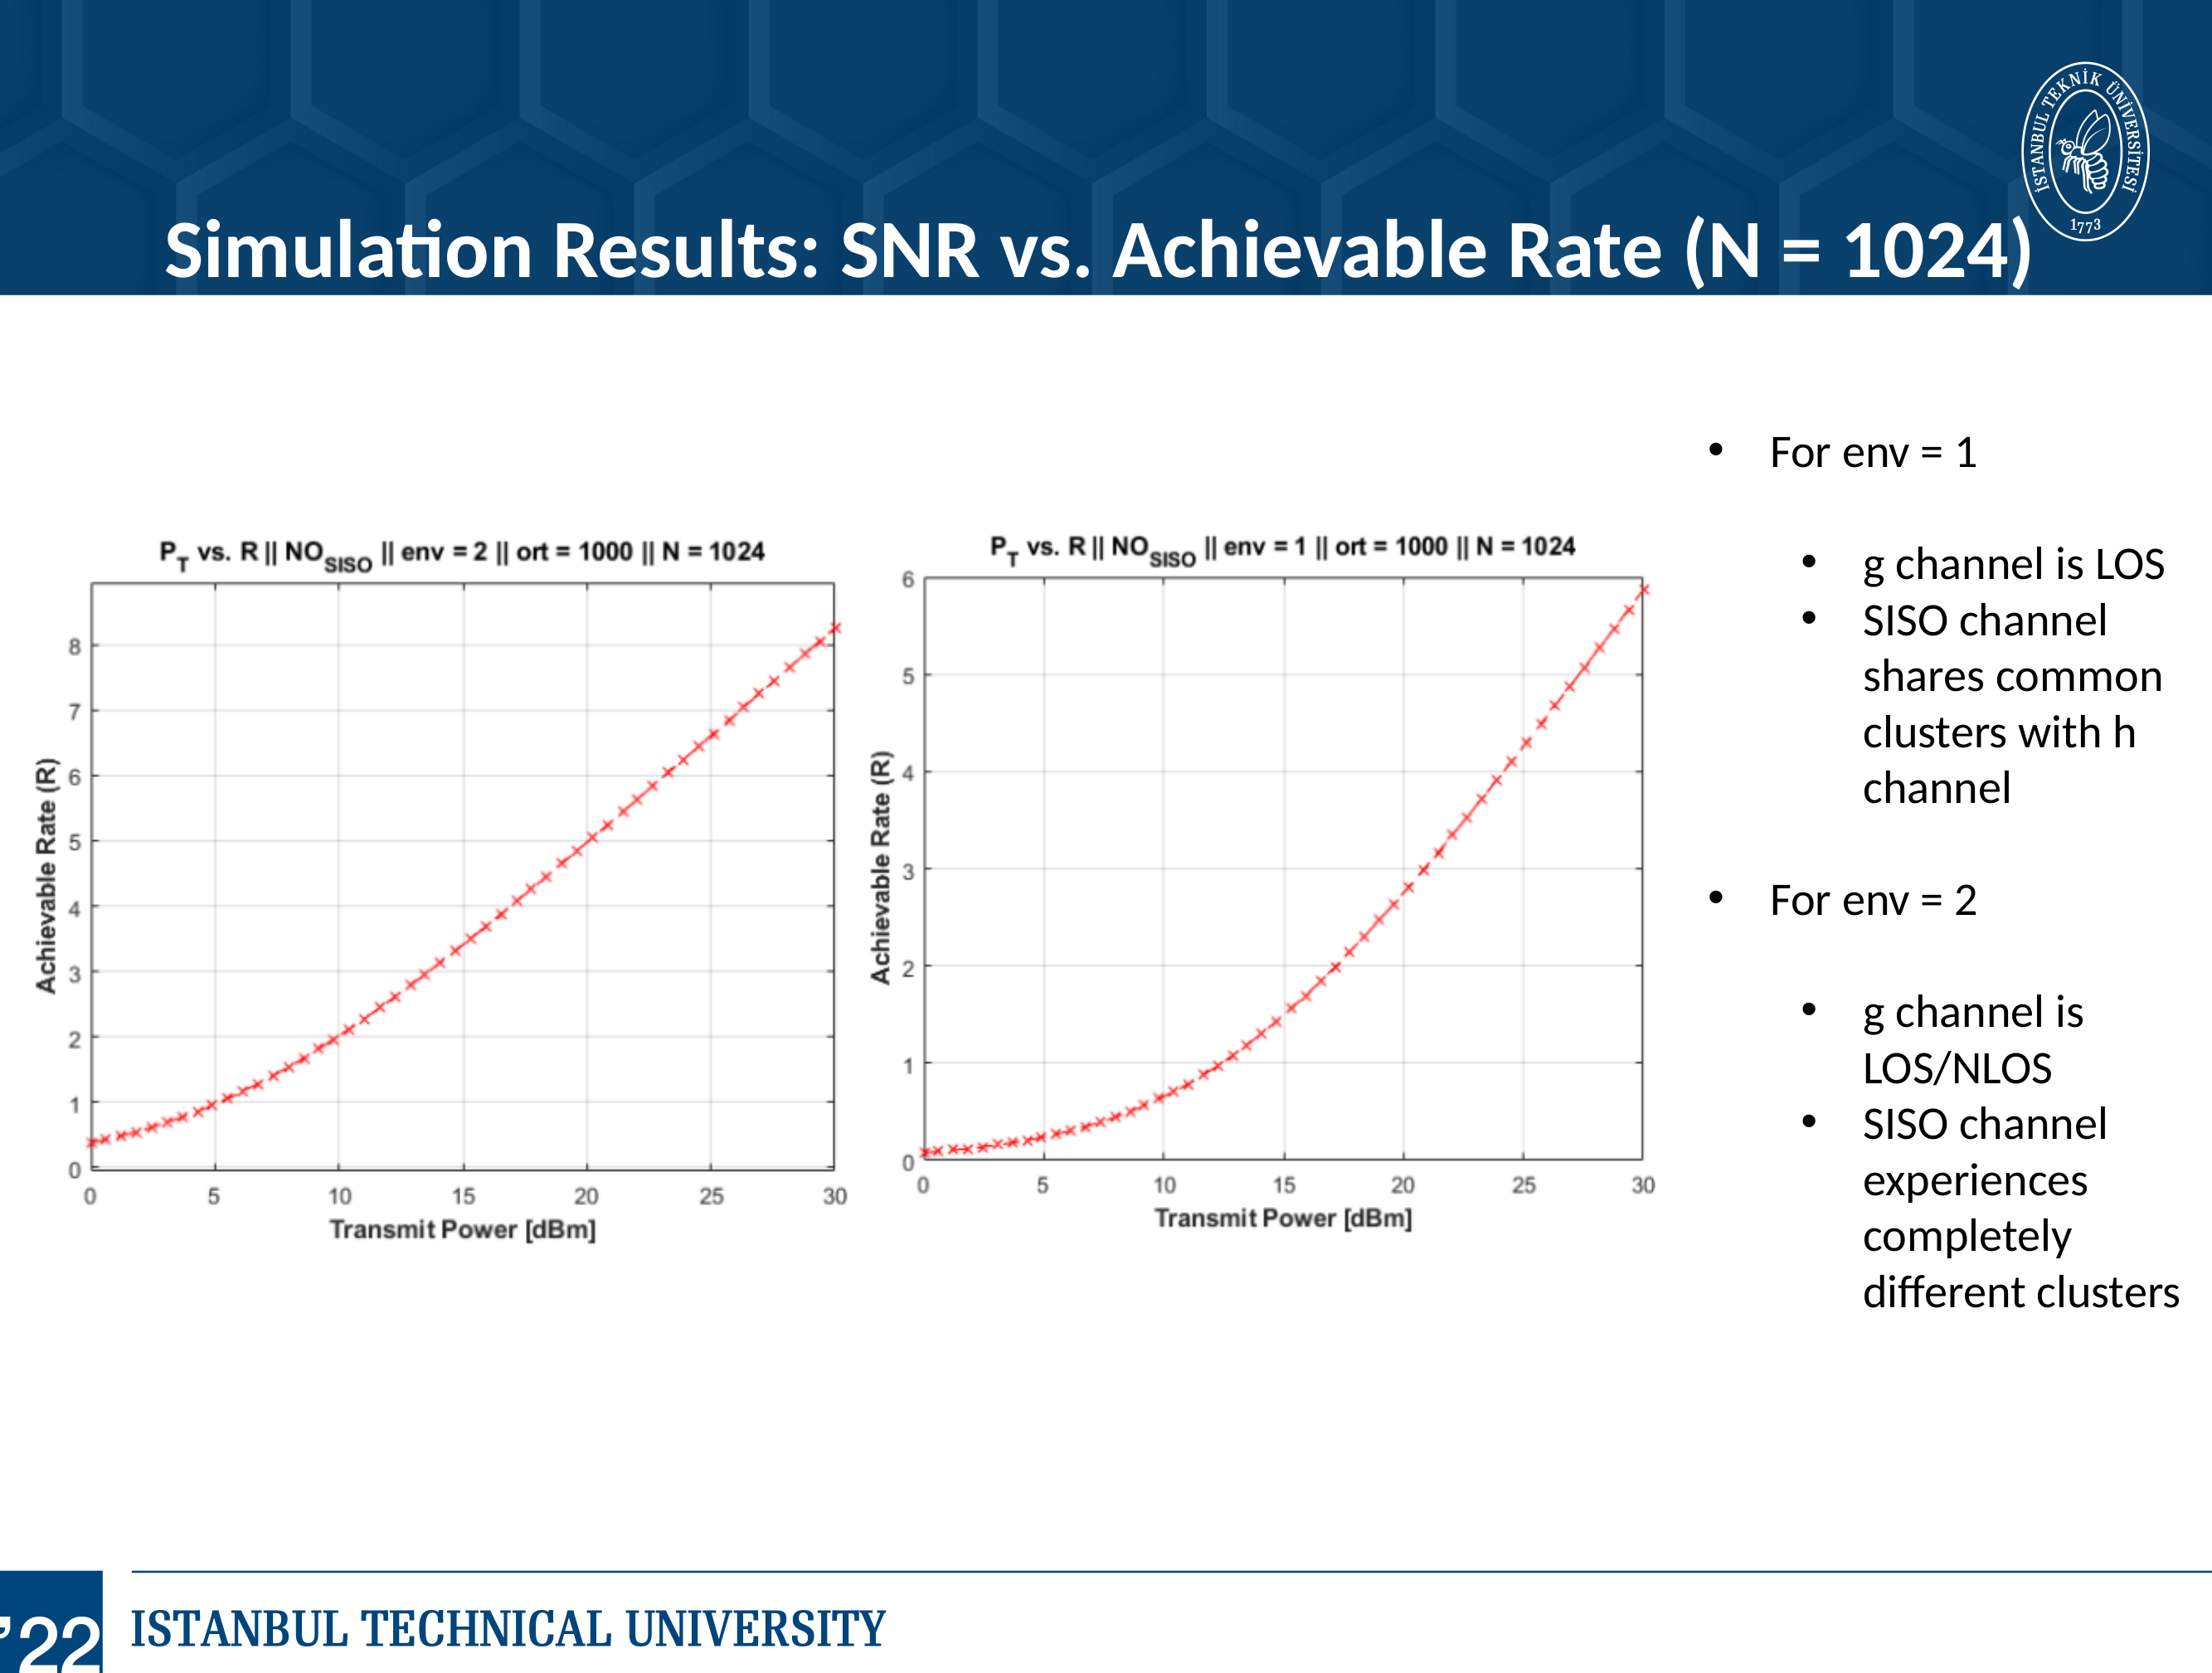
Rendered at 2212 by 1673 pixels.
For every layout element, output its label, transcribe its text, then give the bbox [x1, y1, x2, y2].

picture [0, 0, 2212, 1673]
text_box For env = 1 g channel is LOS SISO channel shares common clusters with h channel For env = 2 g channel is LOS/NLOS SISO channel experiences completely different clusters [1695, 414, 2212, 1491]
title Simulation Results: SNR vs. Achievable Rate (N = 1024) [152, 89, 2060, 413]
